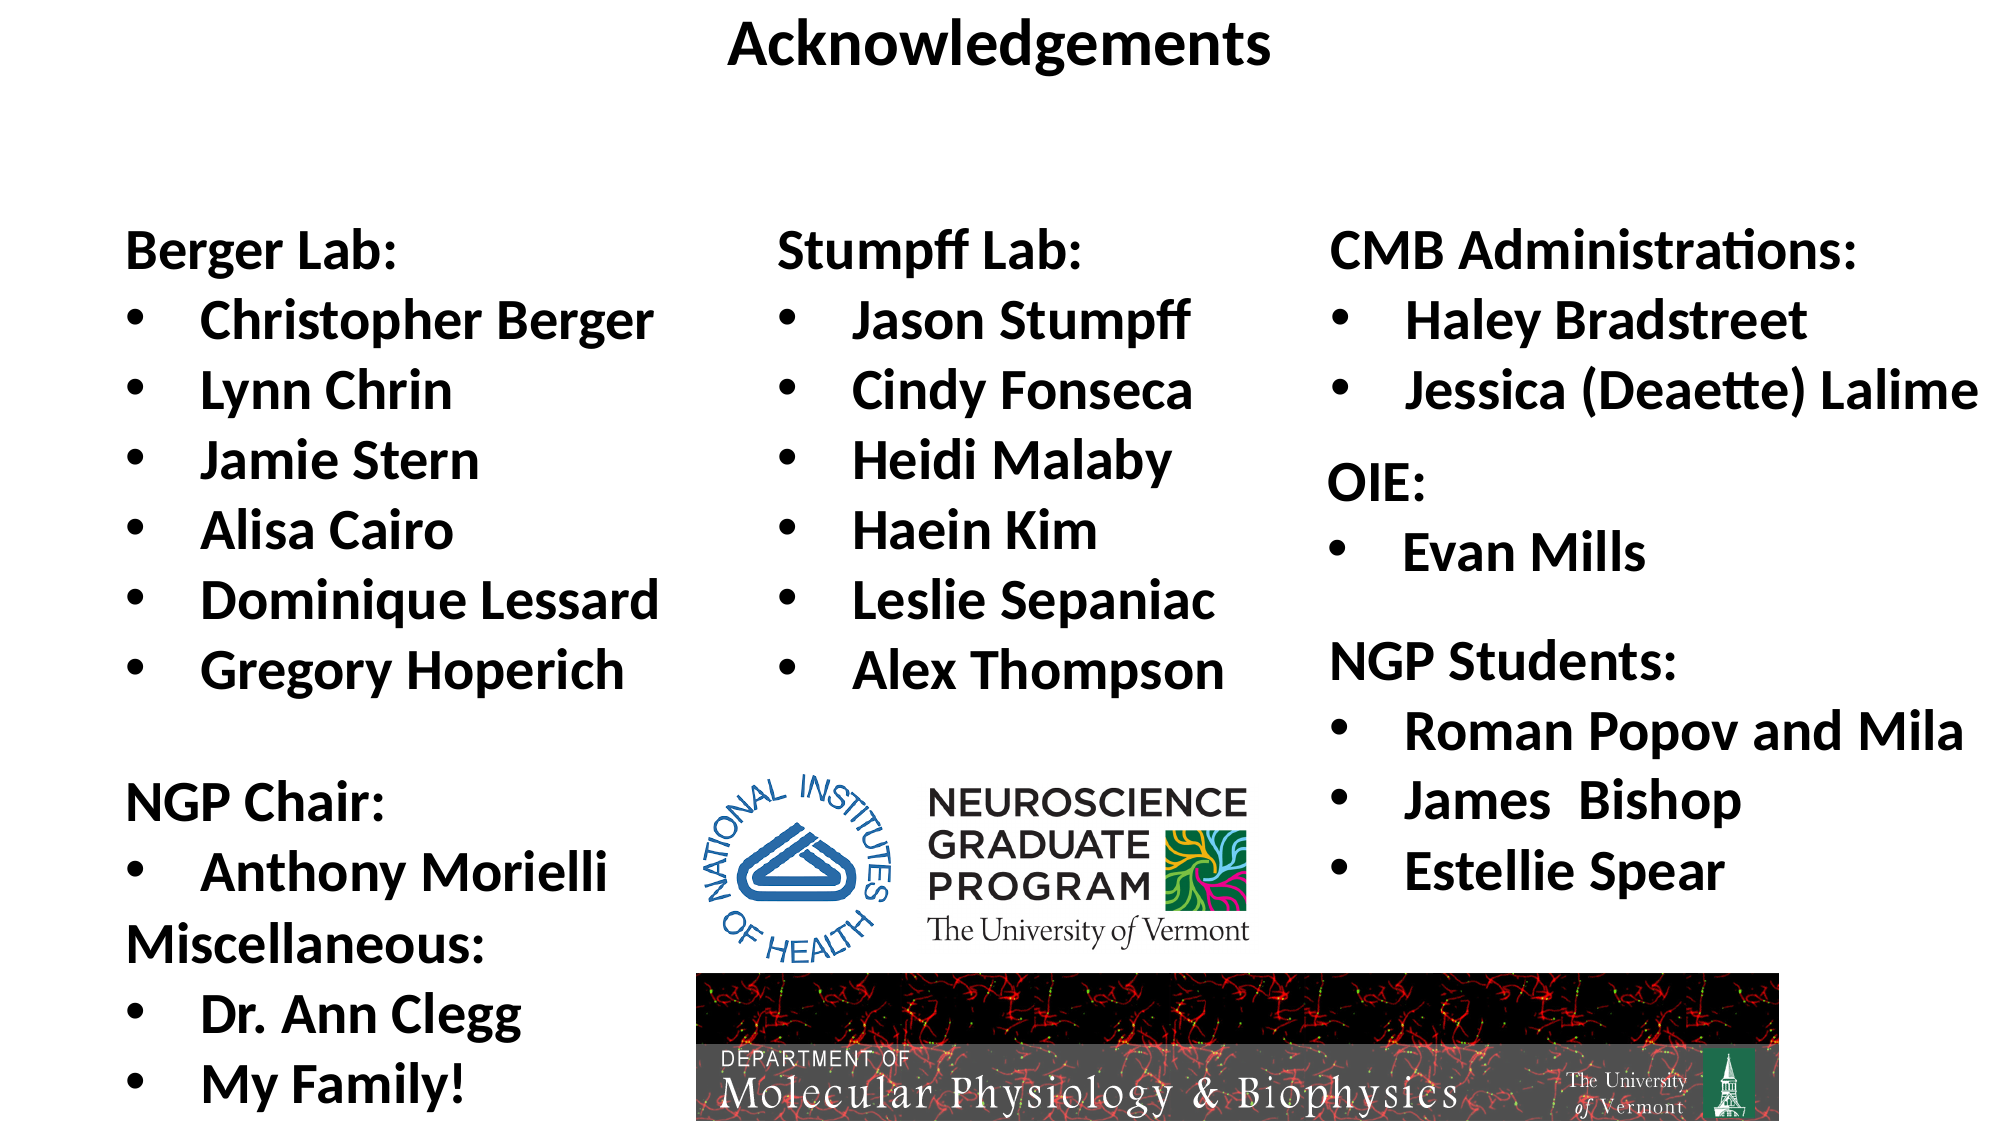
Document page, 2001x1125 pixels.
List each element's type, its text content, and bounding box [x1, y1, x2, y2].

text_box NGP Chair: Anthony Morielli [110, 756, 625, 911]
text_box CMB Administrations: Haley Bradstreet Jessica (Deaette) Lalime [1315, 203, 1995, 474]
text_box OIE: Evan Mills [1312, 435, 1662, 635]
text_box NGP Students: Roman Popov and Mila James Bishop Estellie Spear [1314, 614, 1981, 954]
text_box Stumpff Lab: Jason Stumpff Cindy Fonseca Heidi Malaby Haein Kim Leslie Sepaniac Alex Thompson [762, 203, 1254, 754]
text_box Acknowledgements [0, 0, 2000, 109]
picture [696, 973, 1779, 1121]
picture [917, 783, 1260, 954]
text_box Berger Lab: Christopher Berger Lynn Chrin Jamie Stern Alisa Cairo Dominique Lessard Gregory Hoperich [110, 203, 677, 754]
text_box Miscellaneous: Dr. Ann Clegg My Family! [110, 897, 537, 1123]
picture [703, 774, 891, 963]
